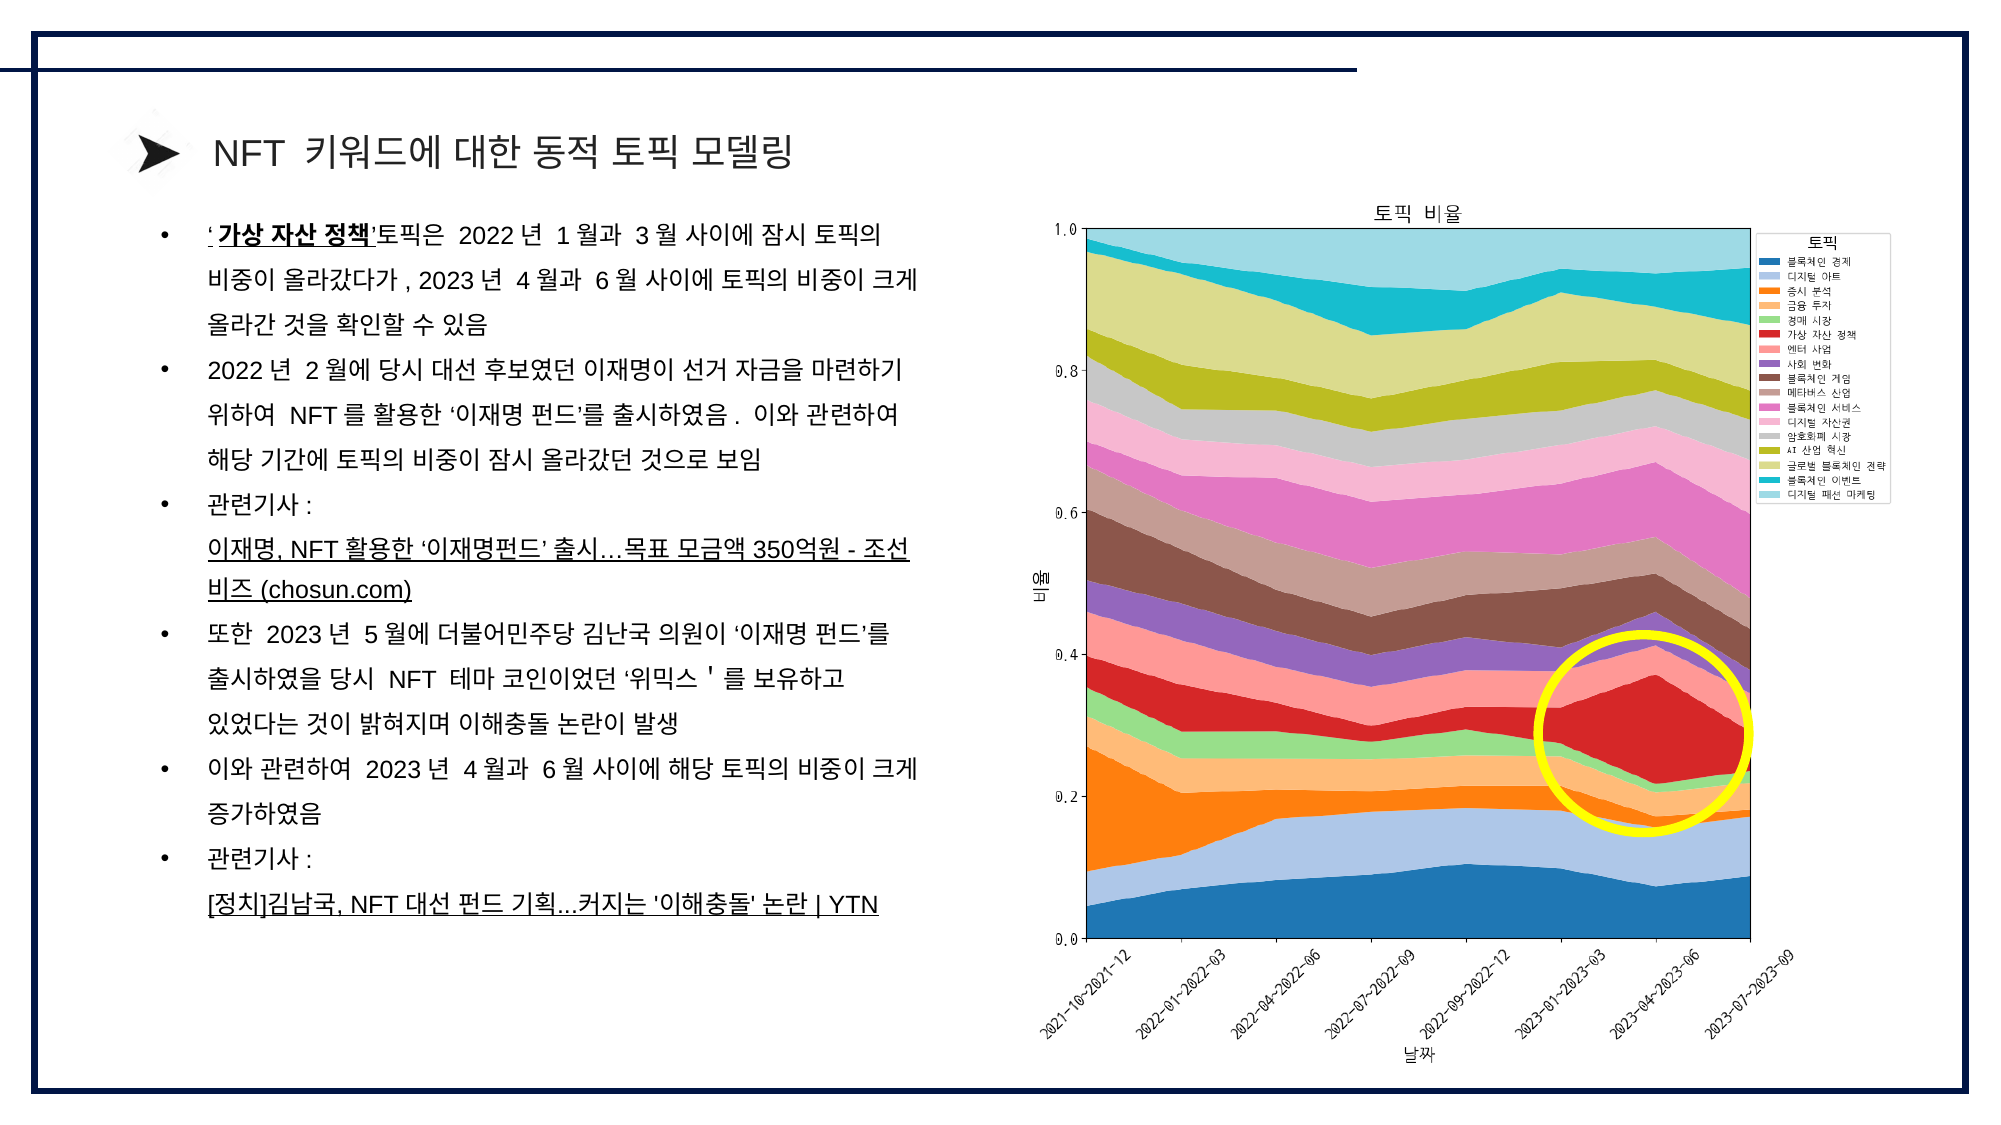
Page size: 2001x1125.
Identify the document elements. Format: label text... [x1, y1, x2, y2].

text_box NFT 키워드에 대한 동적 토픽 모델링 [197, 121, 1693, 182]
picture [107, 106, 197, 197]
picture [1023, 197, 1898, 1073]
text_box [34, 33, 1966, 1092]
text_box ‘가상 자산 정책’토픽은 2022년 1월과 3월 사이에 잠시 토픽의 비중이 올라갔다가, 2023년 4월과 6월 사이에 토픽의 비중이 크게 올라간 것을 확인할 수 있음 2022년 2월에 당시 대선 후보였던 이재명이 선거 자금을 마련하기 위하여 NFT를 활용한 ‘이재명 펀드’를 출시하였음. 이와 관련하여 해당 기간에 토픽의 비중이 잠시 올라갔던 것으로 보임 관련기사: 이재명, NFT 활용한 ‘이재명펀드’ 출시…목표 모금액 350억원 - 조선비즈 (chosun.com) 또한 2023년 5월에 더불어민주당 김난국 의원이 ‘이재명 펀드’를 출시하였을 당시 NFT 테마 코인이었던 ‘위믹스＇를 보유하고 있었다는 것이 밝혀지며 이해충돌 논란이 발생 이와 관련하여 2023년 4월과 6월 사이에 해당 토픽의 비중이 크게 증가하였음 관련기사:[정치]김남국, NFT 대선 펀드 기획...커지는 '이해충돌' 논란 | YTN [145, 197, 941, 931]
